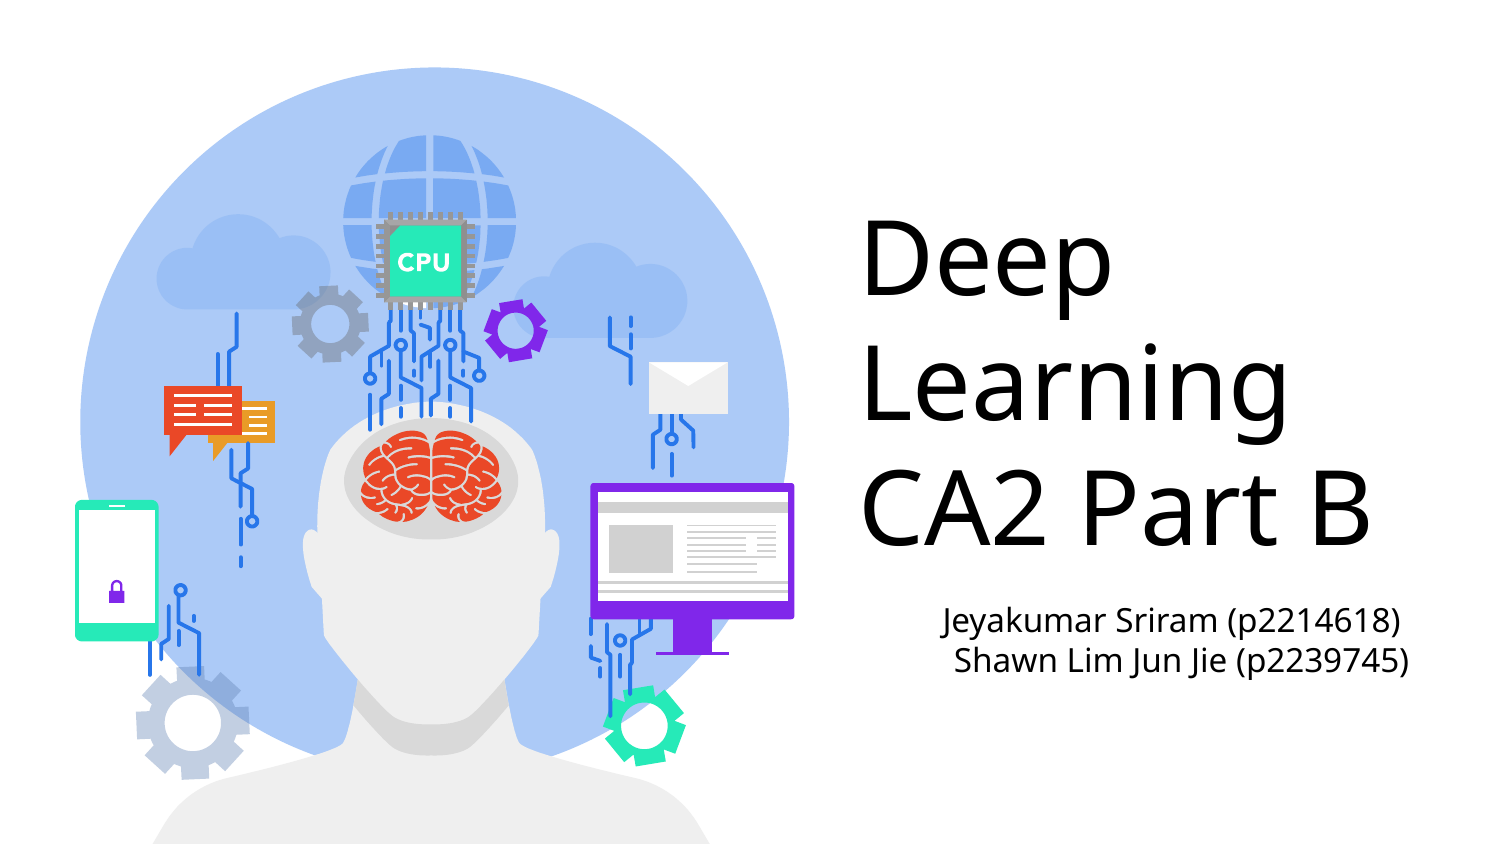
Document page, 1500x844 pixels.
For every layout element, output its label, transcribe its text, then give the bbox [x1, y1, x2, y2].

subtitle Jeyakumar Sriram (p2214618) Shawn Lim Jun Jie (p2239745) [857, 584, 1425, 702]
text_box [74, 67, 795, 844]
title Deep Learning CA2 Part B [843, 176, 1425, 585]
